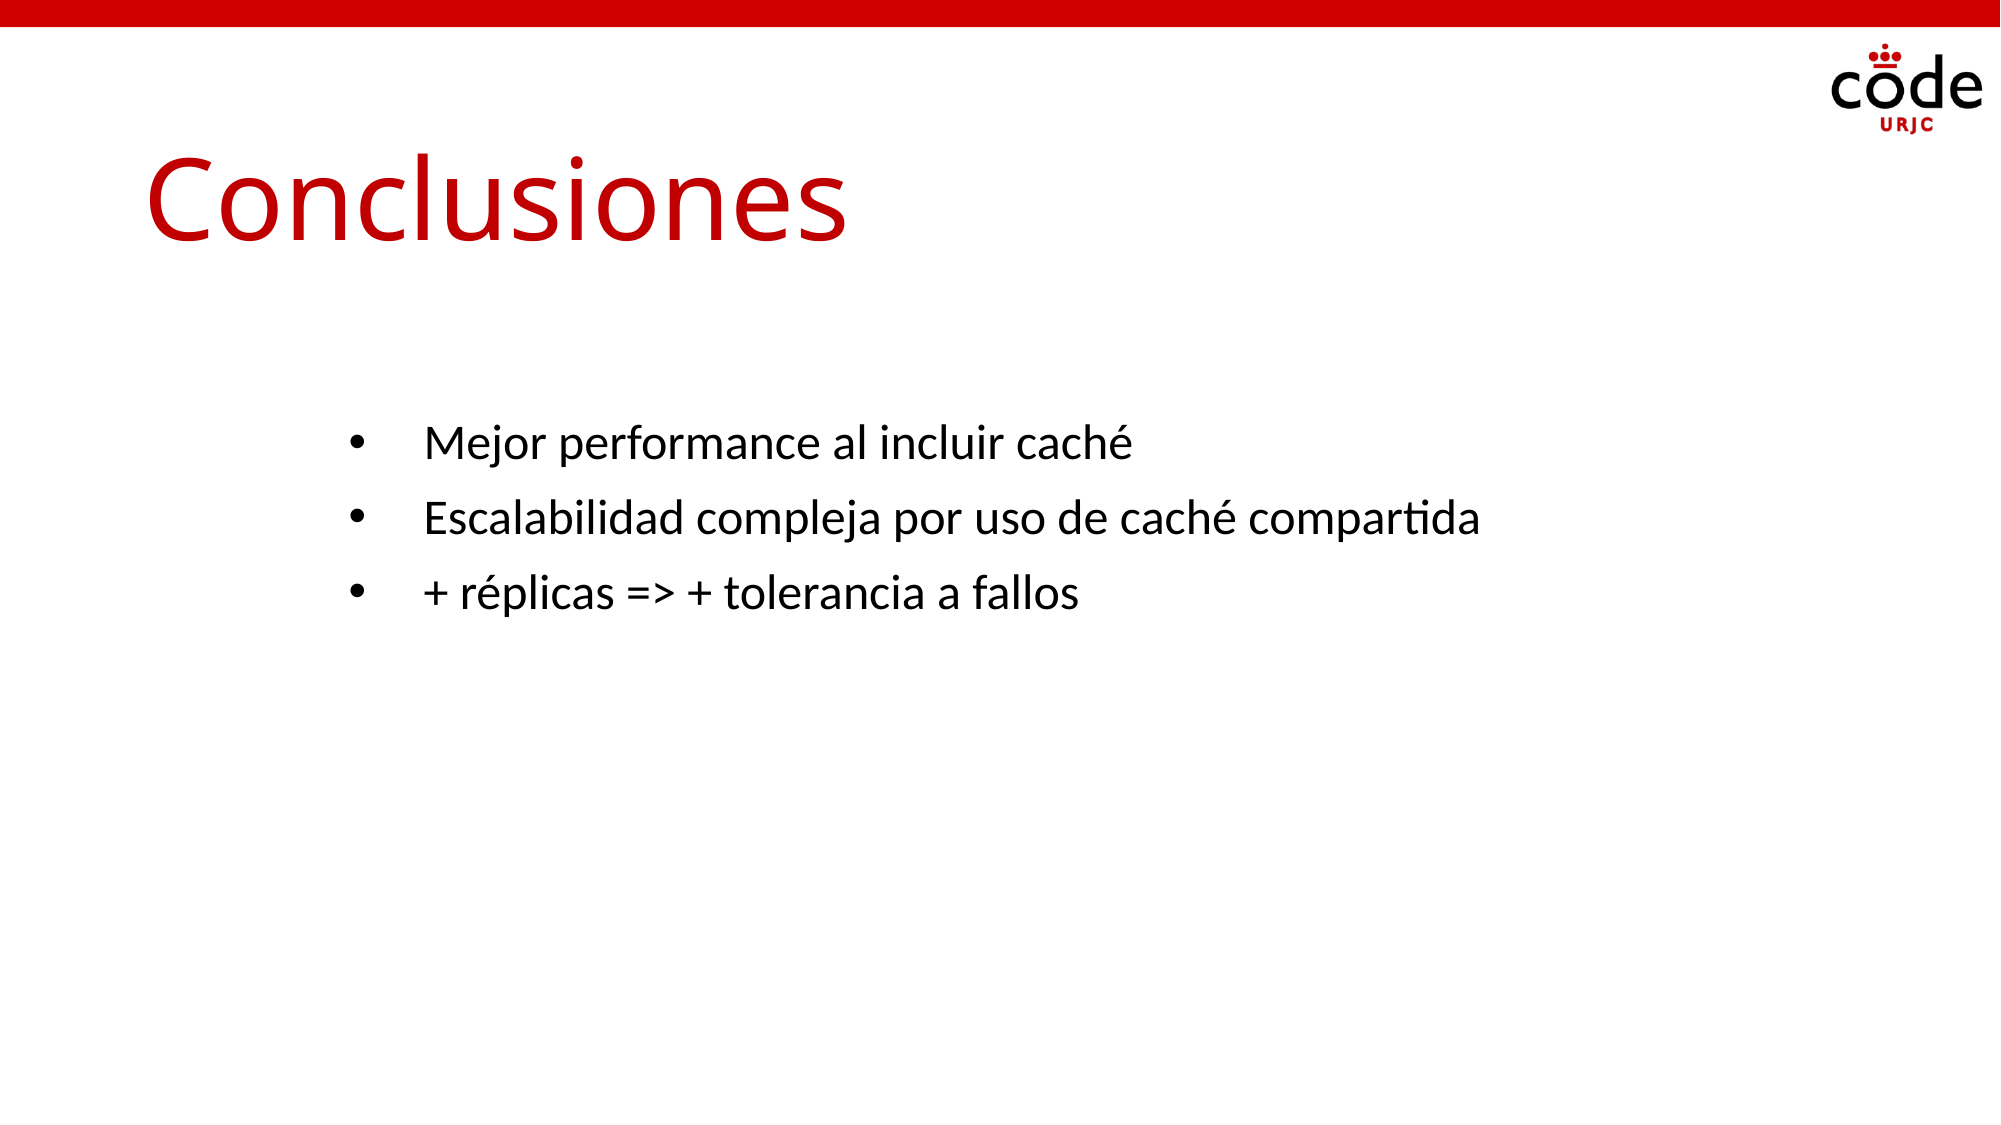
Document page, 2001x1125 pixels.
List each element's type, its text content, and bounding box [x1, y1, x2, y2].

title Conclusiones [128, 134, 1854, 273]
picture [1815, 34, 1996, 144]
list Mejor performance al incluir caché Escalabilidad compleja por uso de caché compartida + réplicas => + tolerancia a fallos [333, 409, 1582, 999]
text_box [0, 0, 2000, 28]
